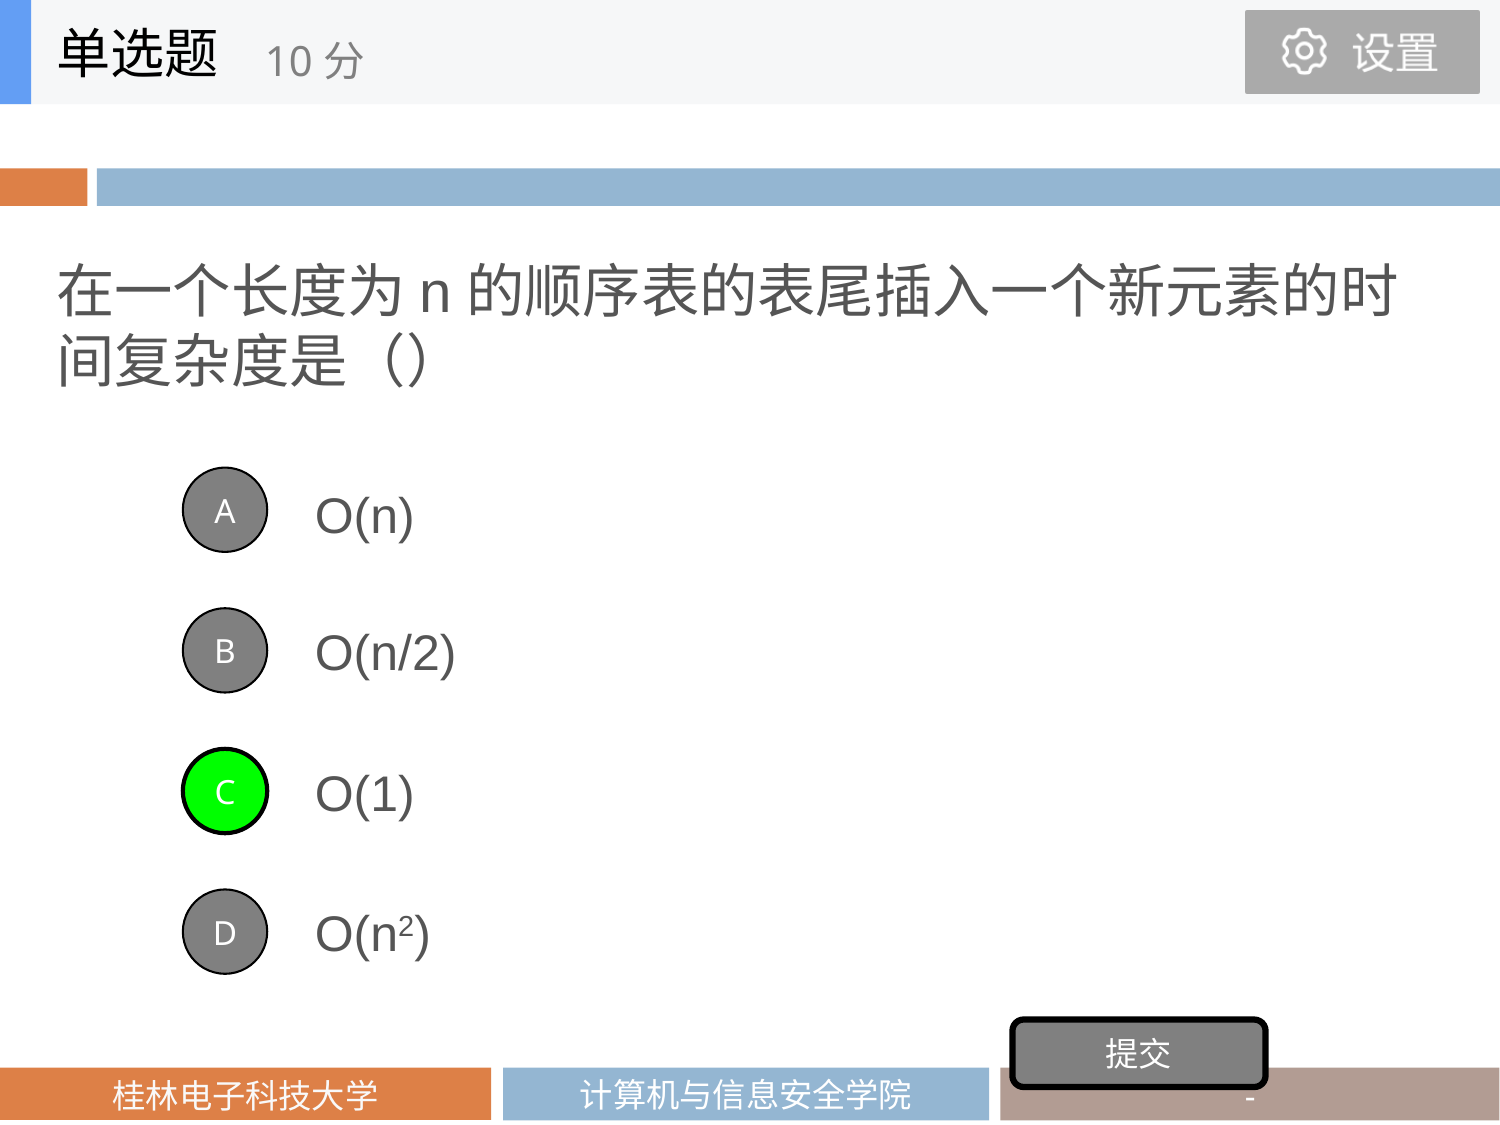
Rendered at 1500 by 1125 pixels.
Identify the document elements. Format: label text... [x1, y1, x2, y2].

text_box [0, 0, 1500, 105]
text_box D [182, 889, 268, 974]
text_box B [182, 608, 268, 693]
text_box O(n) [299, 456, 1350, 563]
text_box O(n/2) [299, 597, 1350, 703]
text_box 提交 [1012, 1019, 1266, 1088]
text_box O(1) [299, 738, 1350, 844]
text_box A [182, 467, 268, 552]
text_box O(n2) [299, 878, 1350, 985]
text_box C [182, 748, 268, 834]
picture [1245, 10, 1480, 94]
text_box 在一个长度为n的顺序表的表尾插入一个新元素的时间复杂度是（） [41, 193, 1441, 456]
